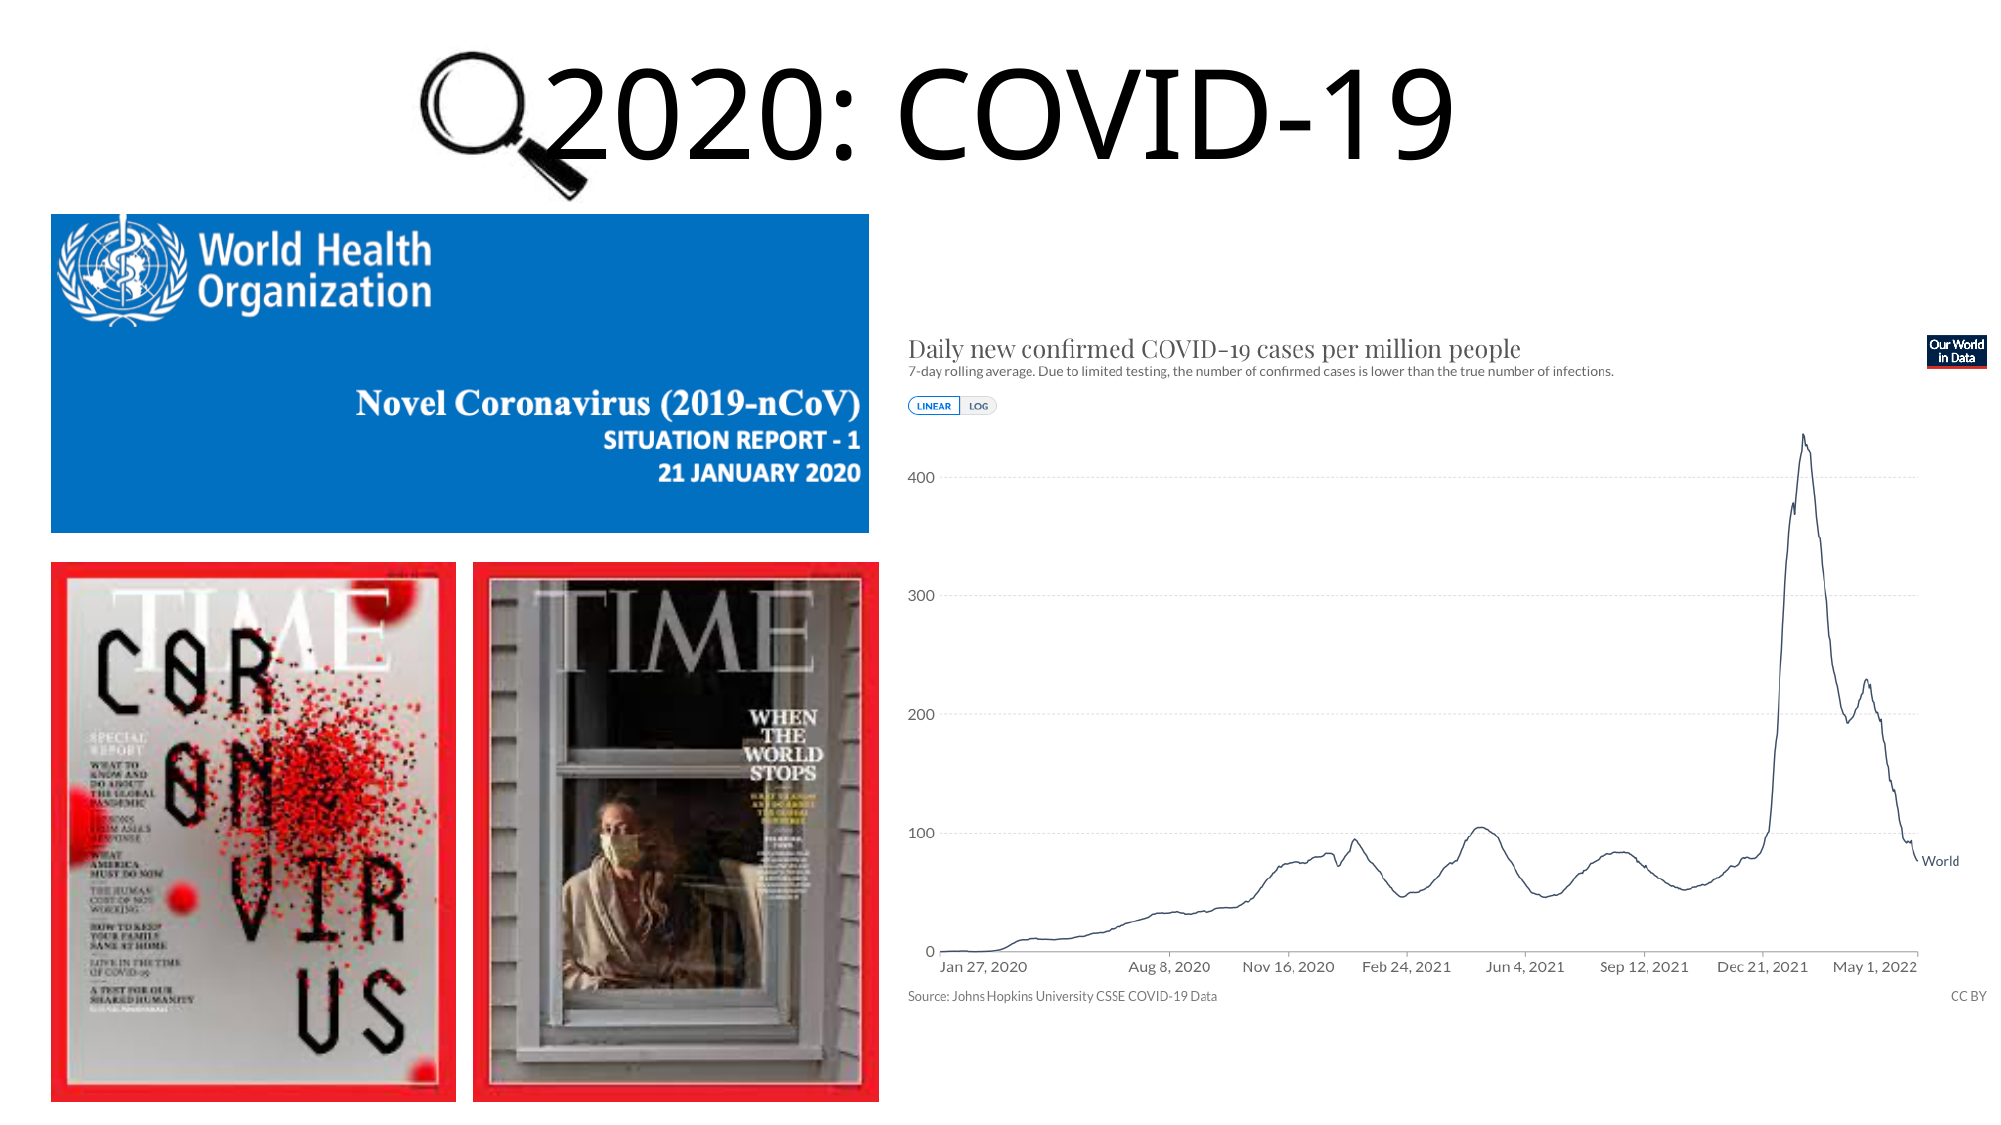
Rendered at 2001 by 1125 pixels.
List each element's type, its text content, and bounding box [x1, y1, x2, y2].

picture [51, 562, 456, 1103]
picture [896, 324, 2000, 1007]
picture [473, 562, 879, 1103]
title 2020: COVID-19 [137, 9, 1863, 228]
picture [51, 22, 869, 533]
